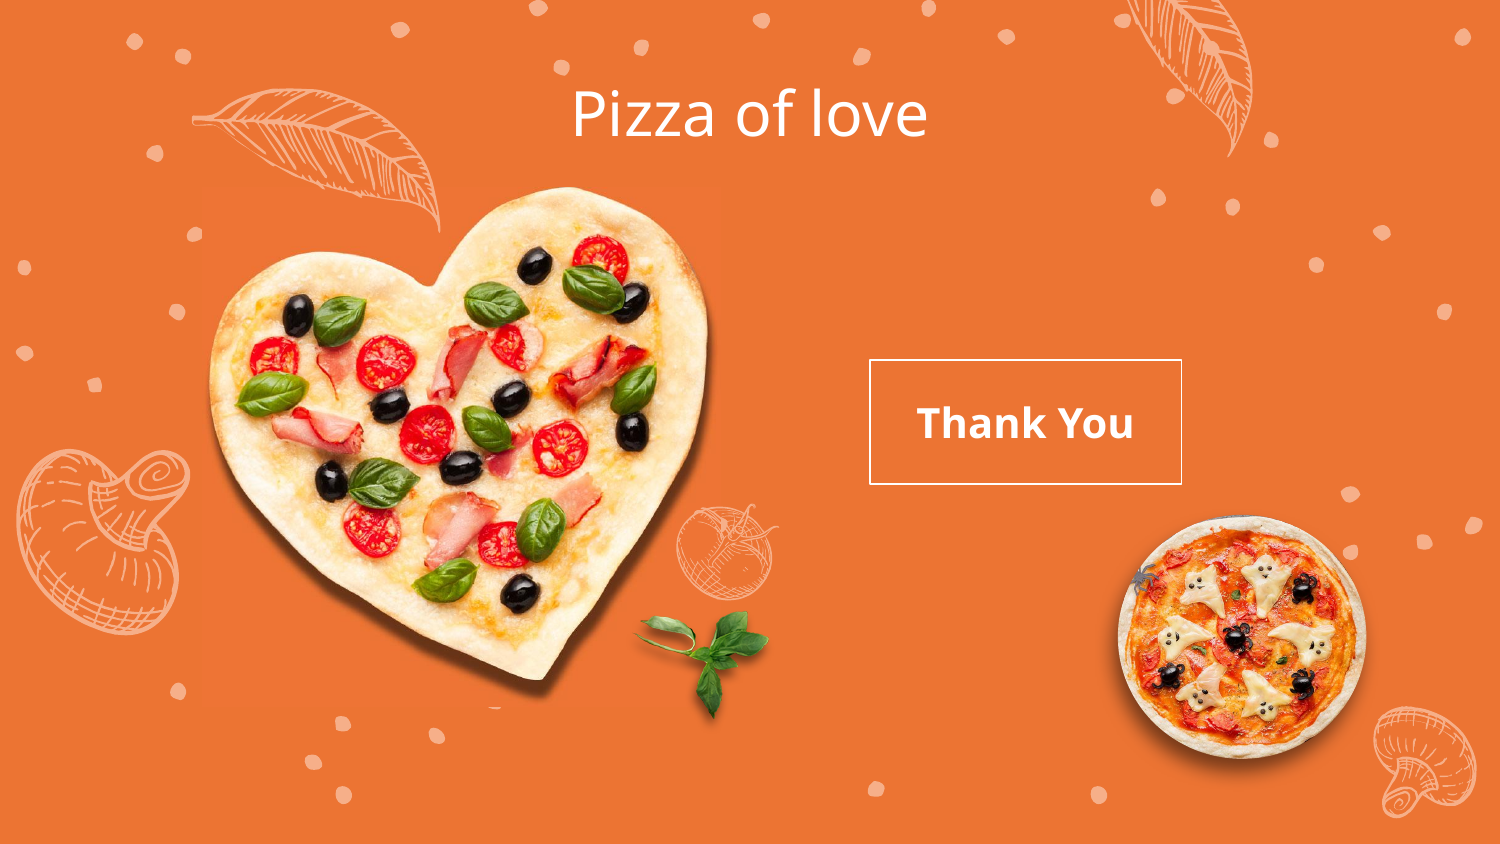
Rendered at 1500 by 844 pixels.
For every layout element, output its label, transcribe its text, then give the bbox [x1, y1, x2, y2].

list Thank You [870, 359, 1182, 484]
title Pizza of love [116, 86, 1383, 135]
picture [201, 186, 769, 720]
picture [1117, 514, 1367, 760]
text_box [191, 88, 434, 185]
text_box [675, 503, 780, 601]
